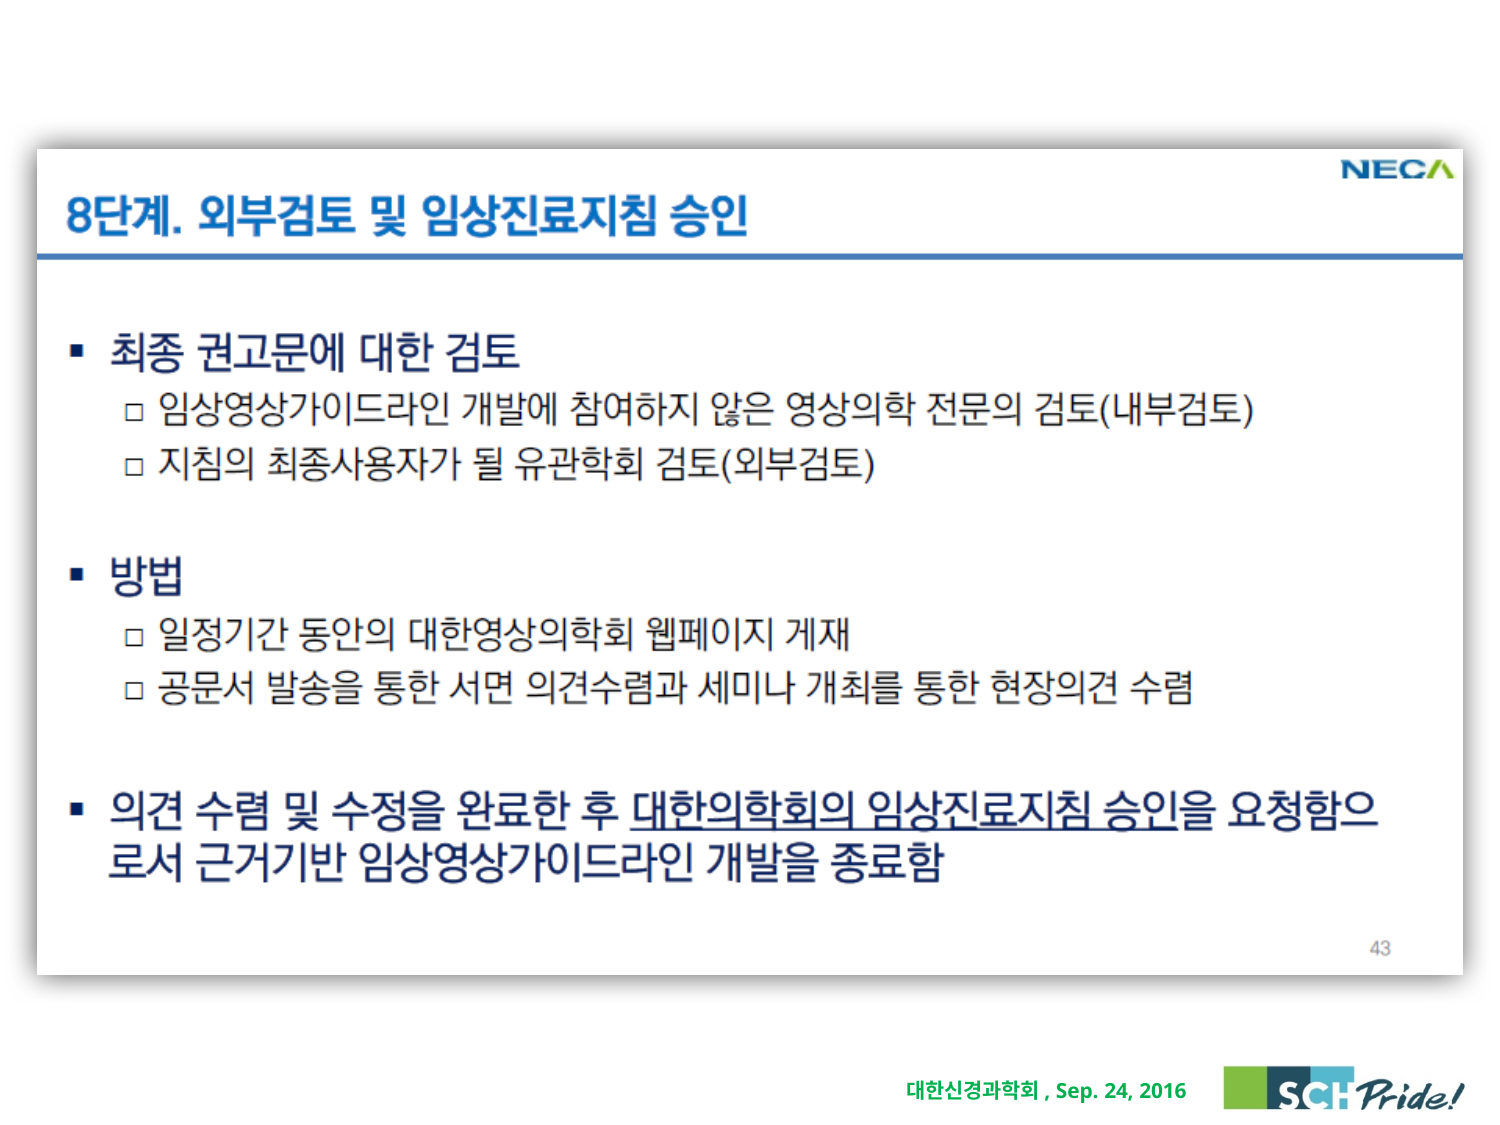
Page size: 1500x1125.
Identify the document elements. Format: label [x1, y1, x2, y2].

picture [37, 149, 1463, 976]
picture [1222, 1064, 1465, 1110]
